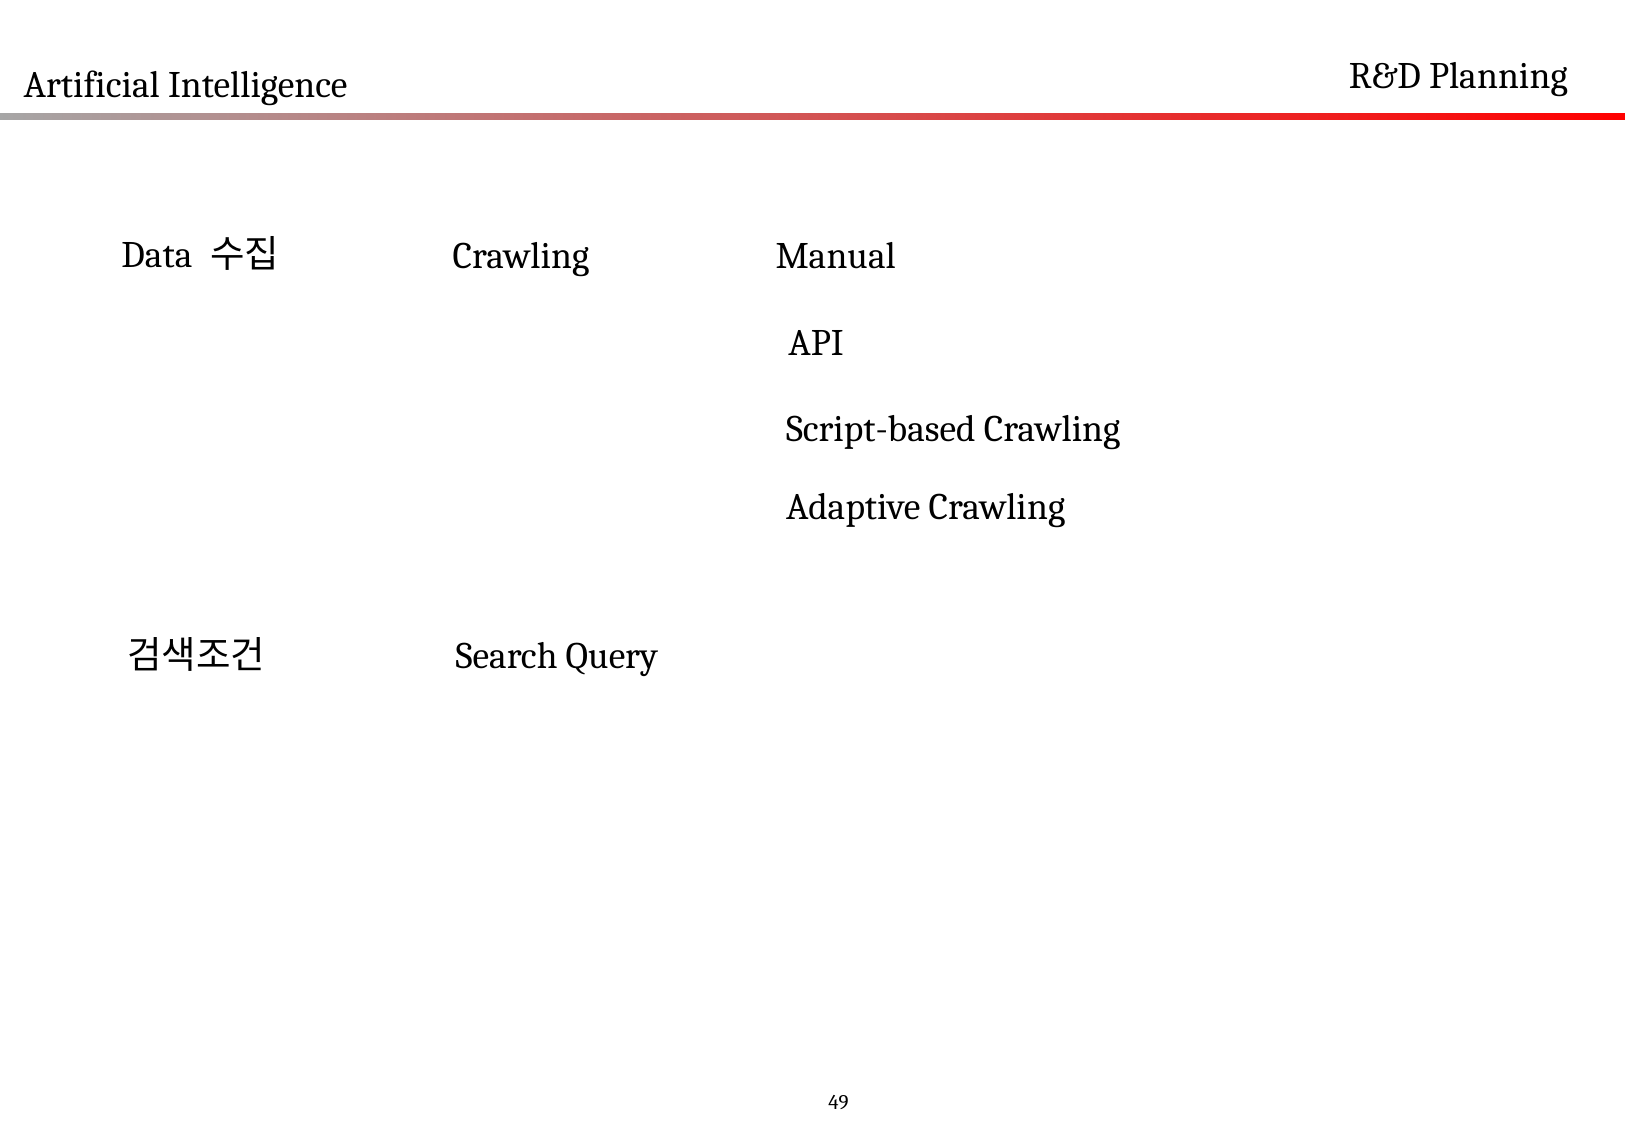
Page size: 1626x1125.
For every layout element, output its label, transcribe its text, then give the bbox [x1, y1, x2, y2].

text_box 검색조건 [112, 623, 281, 684]
text_box Search Query [440, 623, 674, 684]
text_box 49 [813, 1080, 869, 1119]
text_box Crawling [437, 223, 605, 284]
text_box Script-based Crawling [771, 396, 1136, 457]
text_box Adaptive Crawling [771, 474, 1081, 535]
text_box R&D Planning [1333, 43, 1583, 103]
text_box Artificial Intelligence [9, 52, 364, 113]
text_box API [773, 310, 859, 371]
text_box Manual [760, 223, 911, 284]
text_box Data 수집 [106, 222, 294, 283]
